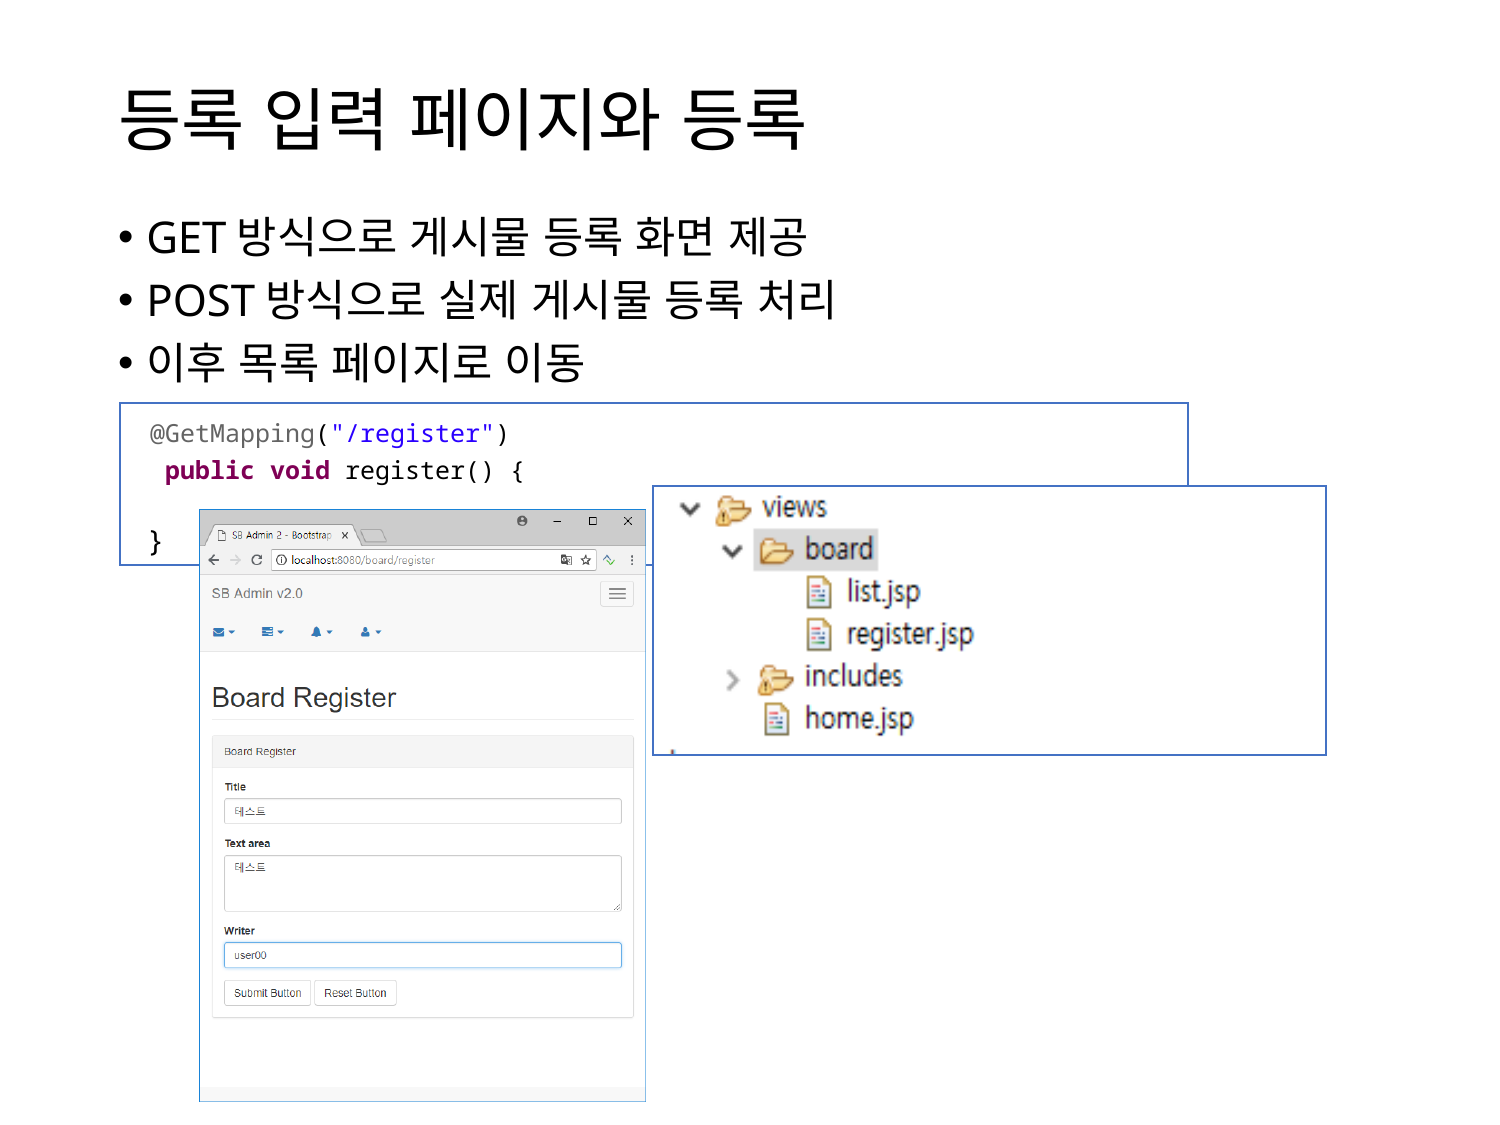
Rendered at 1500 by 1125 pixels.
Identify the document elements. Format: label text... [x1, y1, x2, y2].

picture [199, 509, 646, 1103]
picture [653, 487, 1326, 755]
text_box @GetMapping("/register") public void register() { } [119, 402, 1189, 566]
list GET방식으로 게시물 등록 화면 제공 POST방식으로 실제 게시물 등록 처리 이후 목록 페이지로 이동 [103, 208, 1397, 1014]
title 등록 입력 페이지와 등록 [103, 59, 1397, 188]
